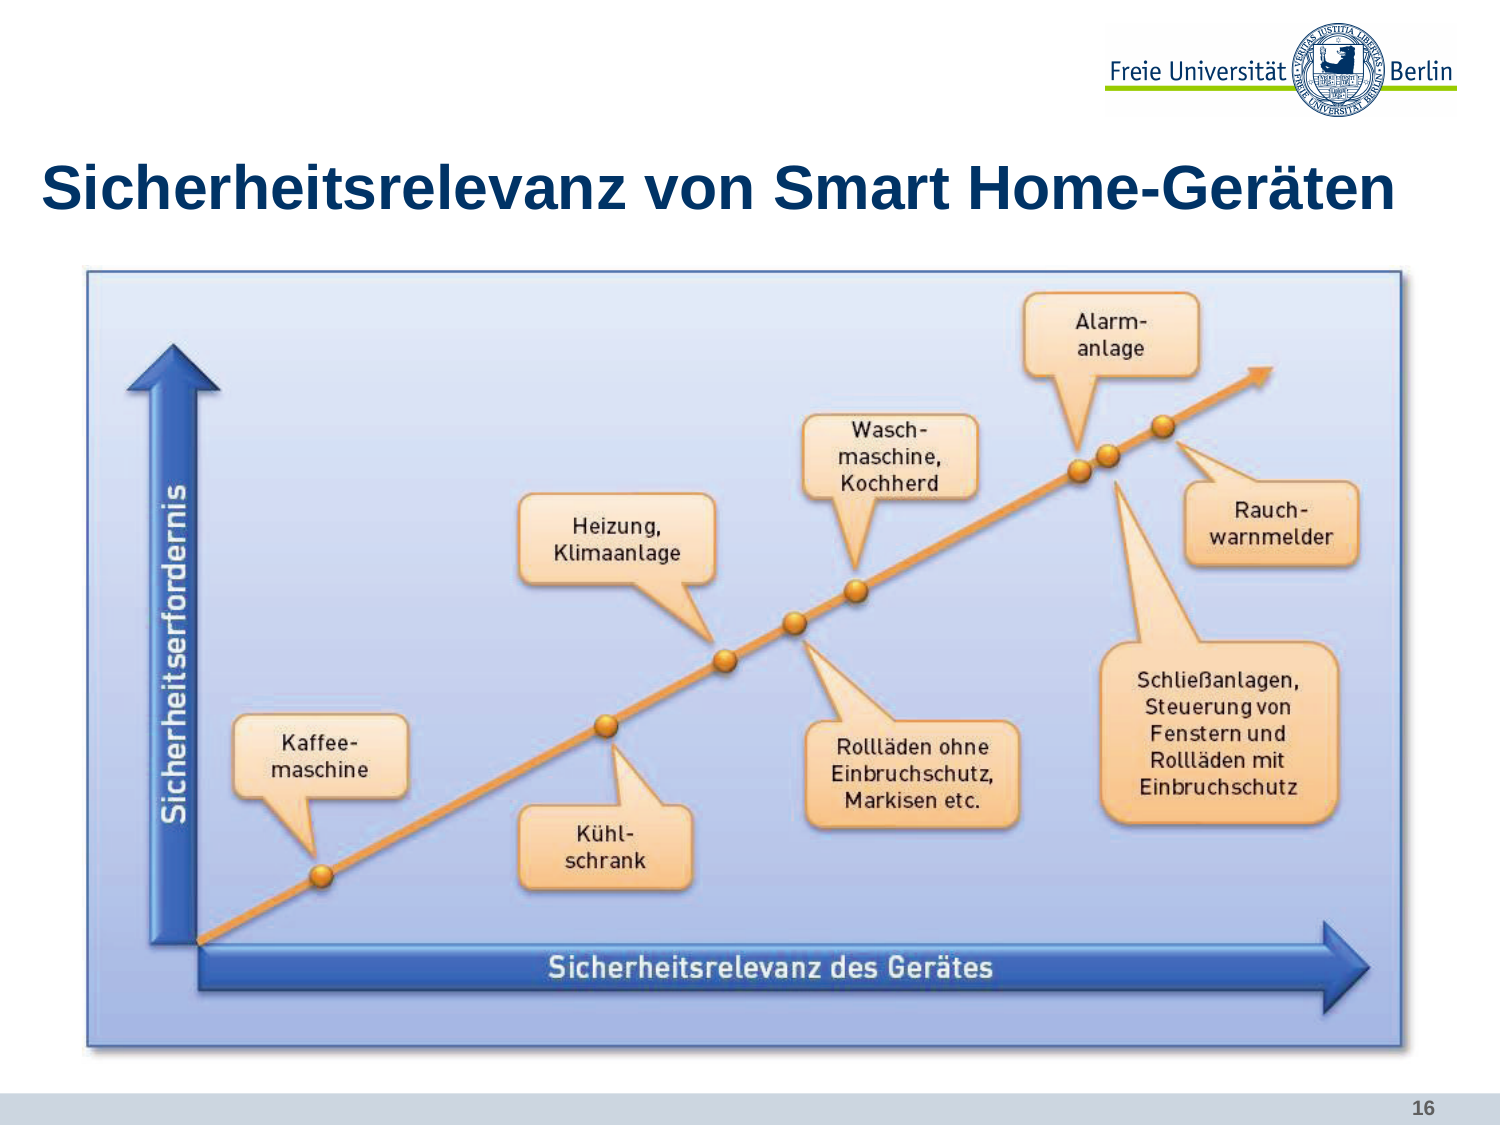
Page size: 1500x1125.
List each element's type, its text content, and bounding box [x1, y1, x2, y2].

picture [1105, 23, 1457, 117]
title Sicherheitsrelevanz von Smart Home-Geräten [41, 155, 1459, 226]
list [81, 265, 1419, 1064]
